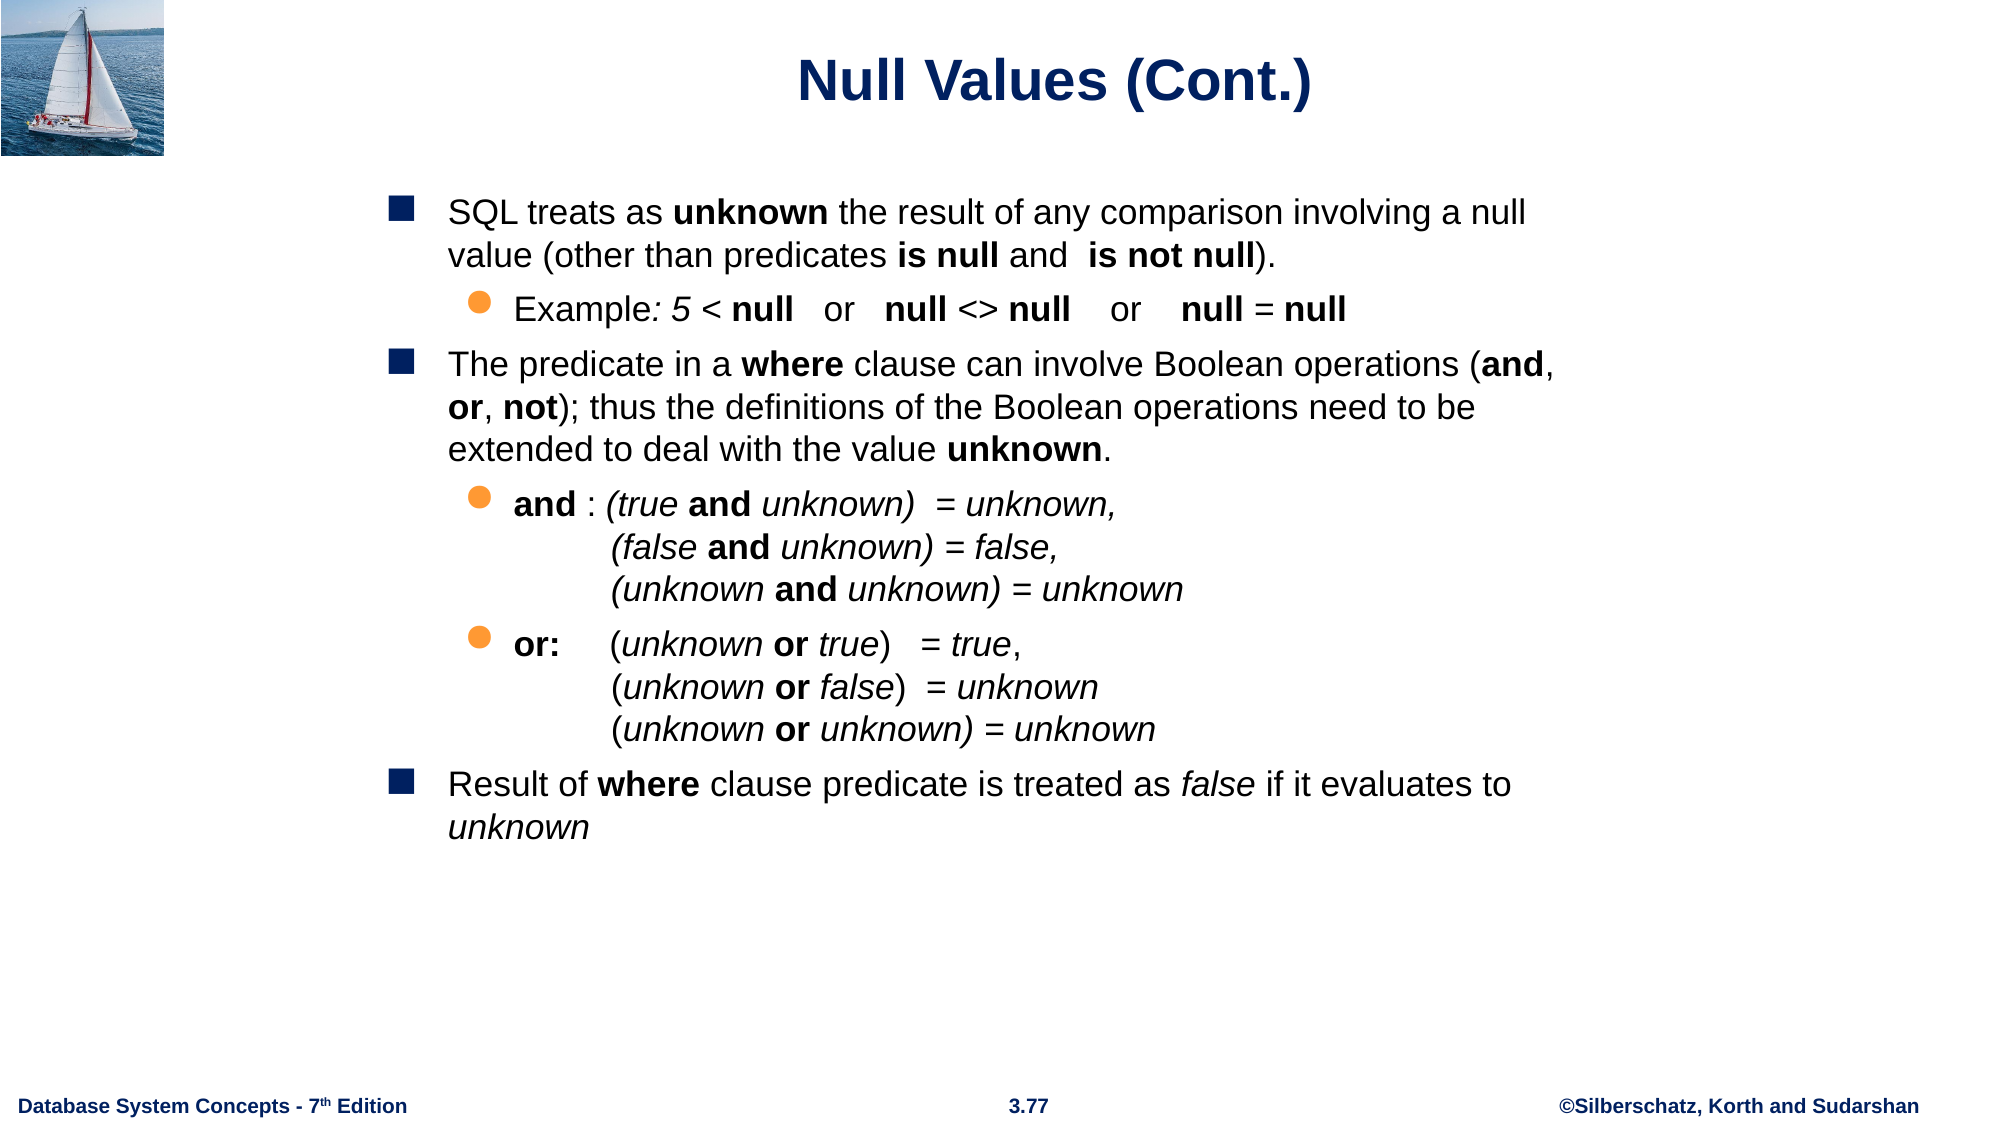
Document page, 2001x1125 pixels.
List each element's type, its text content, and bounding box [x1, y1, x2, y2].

picture [1, 0, 164, 156]
title Null Values (Cont.) [392, 19, 1719, 120]
list SQL treats as unknown the result of any comparison involving a null value (other than predicates is null and is not null). Example: 5 < null or null <> null or null = null The predicate in a where clause can involve Boolean operations (and, or, not); thus the definitions of the Boolean operations need to be extended to deal with the value unknown. and : (true and unknown) = unknown, (false and unknown) = false, (unknown and unknown) = unknown or: (unknown or true) = true, (unknown or false) = unknown (unknown or unknown) = unknown Result of where clause predicate is treated as false if it evaluates to unknown [376, 181, 1618, 972]
